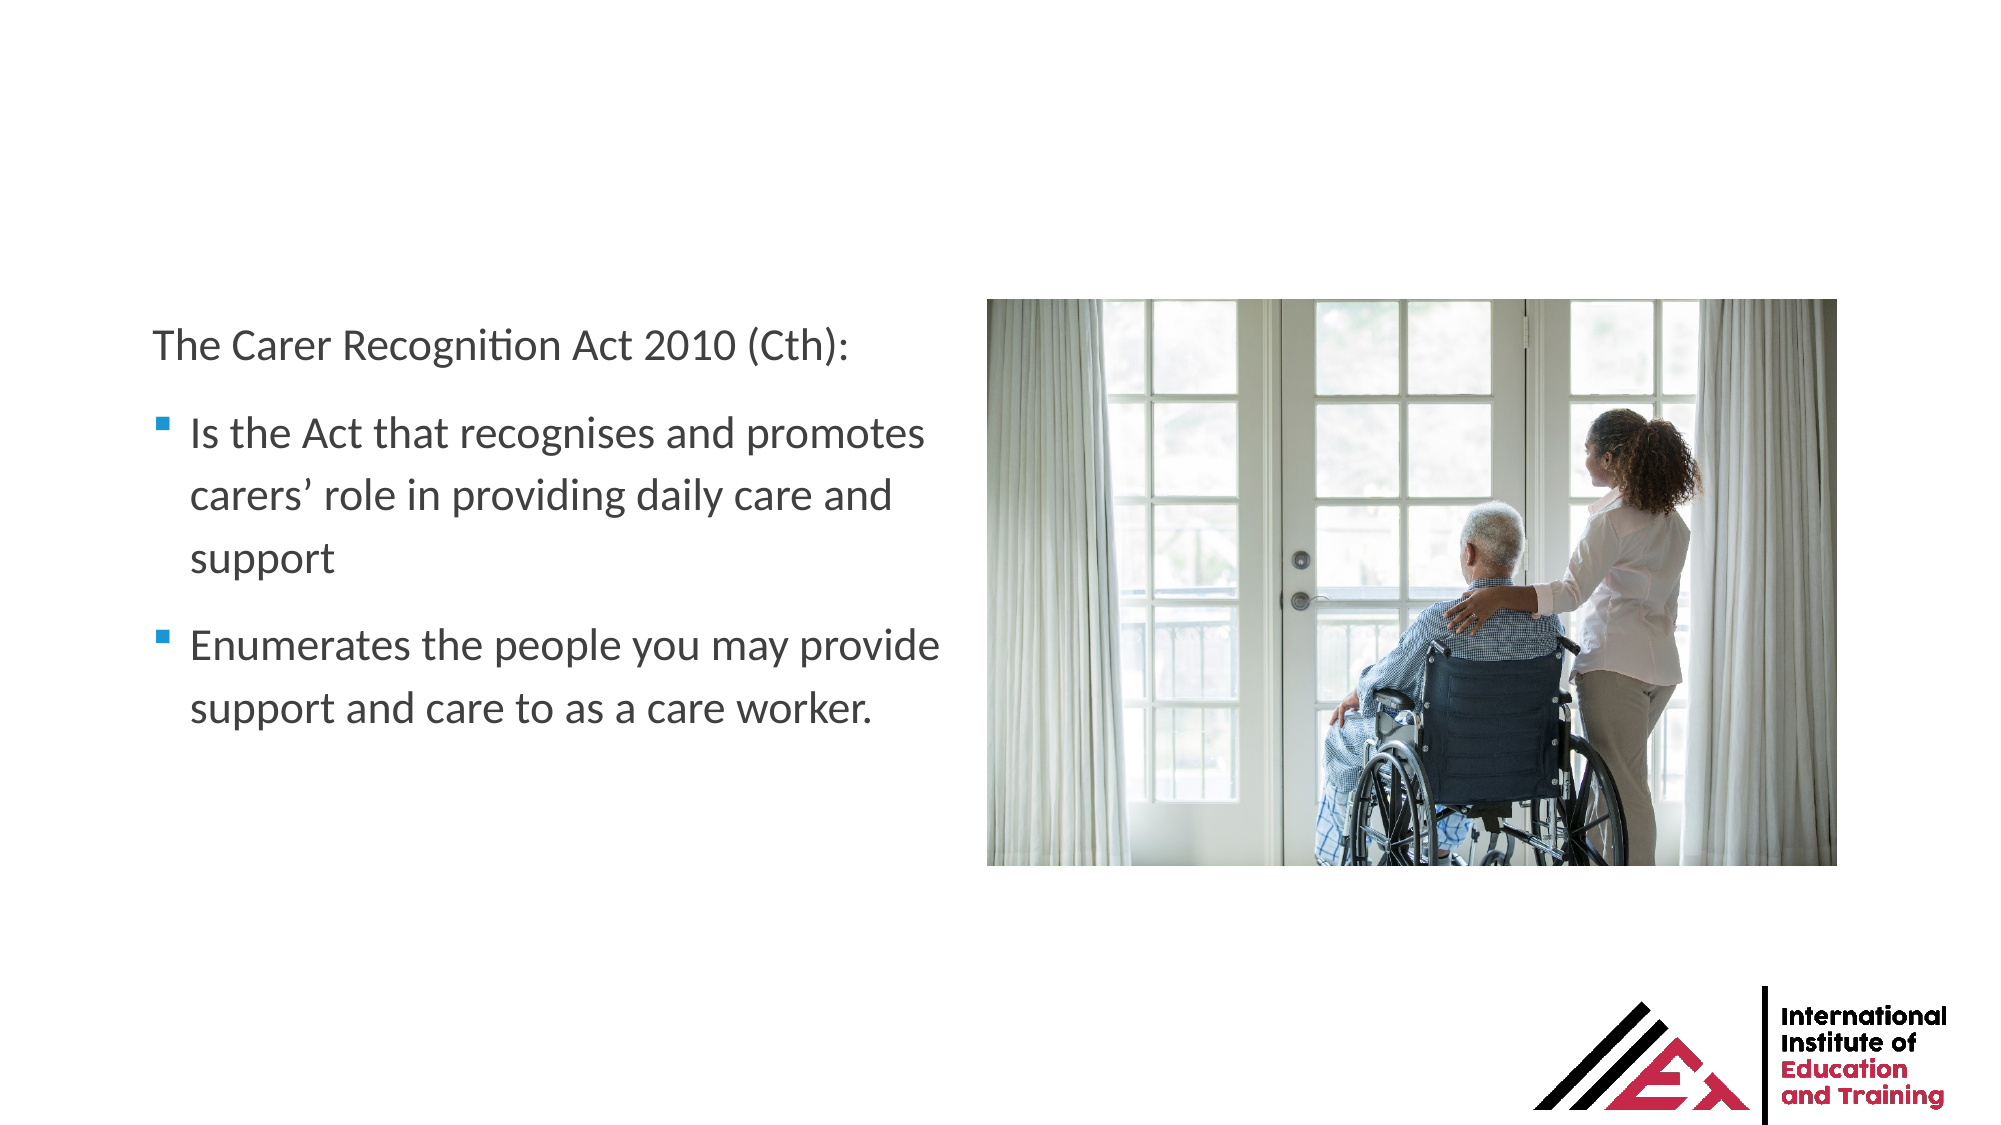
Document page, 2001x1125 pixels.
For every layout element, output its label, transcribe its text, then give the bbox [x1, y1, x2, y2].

picture [987, 299, 1837, 866]
picture [1533, 986, 1946, 1125]
list The Carer Recognition Act 2010 (Cth): Is the Act that recognises and promotes carers’ role in providing daily care and support Enumerates the people you may provide support and care to as a care worker. [137, 299, 988, 1014]
